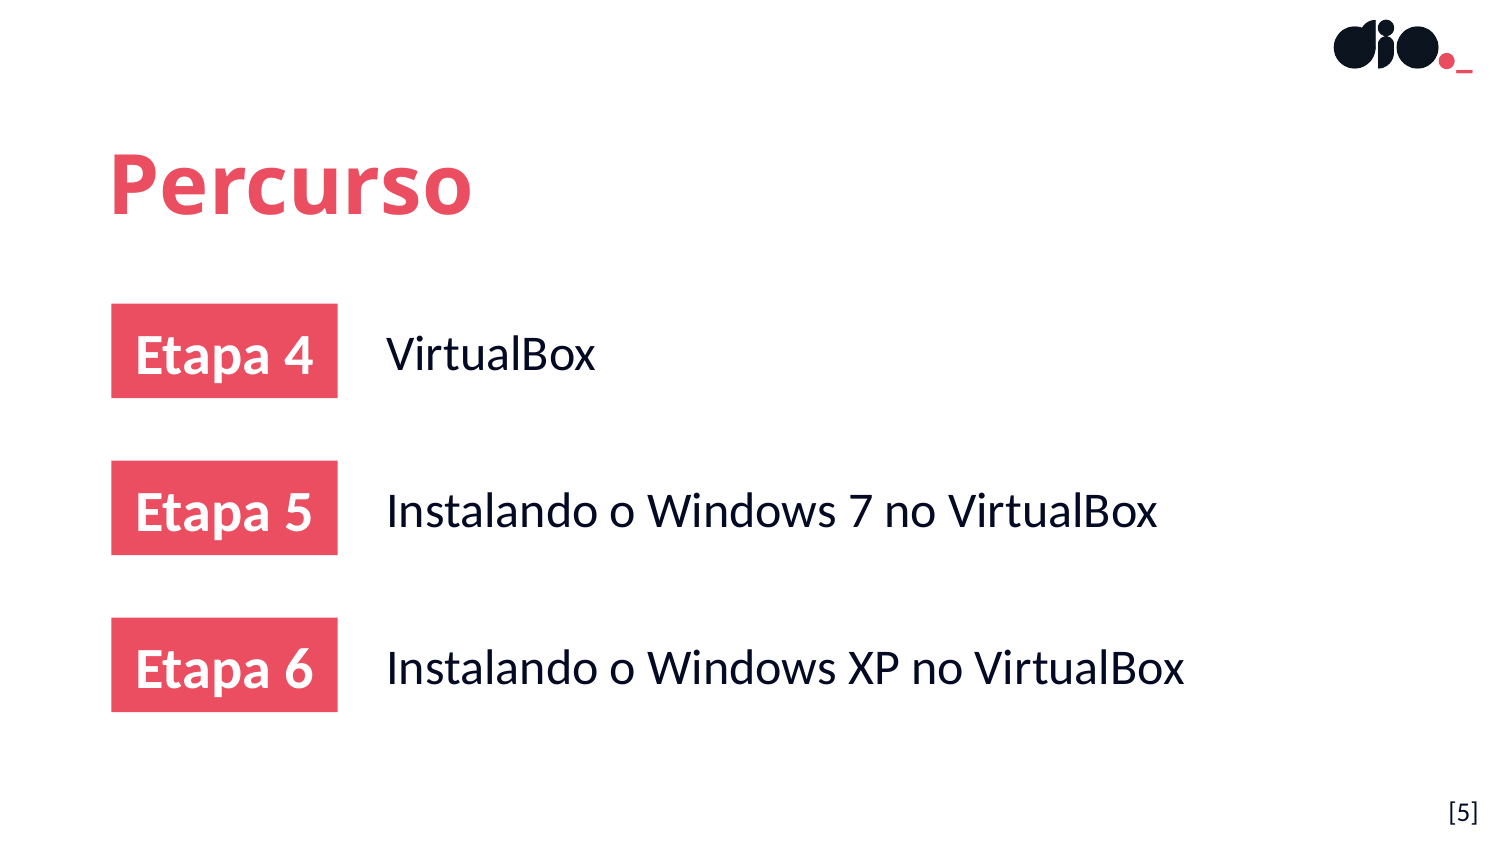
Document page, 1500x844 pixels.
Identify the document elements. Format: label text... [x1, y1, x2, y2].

picture [1333, 19, 1473, 74]
text_box Etapa 4 [111, 303, 338, 399]
text_box Percurso [92, 104, 1309, 243]
text_box Instalando o Windows XP no VirtualBox [371, 627, 1384, 703]
text_box VirtualBox [371, 313, 1384, 389]
slide_number [5] [1403, 779, 1494, 844]
text_box Etapa 6 [111, 617, 338, 713]
text_box Etapa 5 [111, 460, 338, 556]
text_box Instalando o Windows 7 no VirtualBox [371, 470, 1384, 546]
